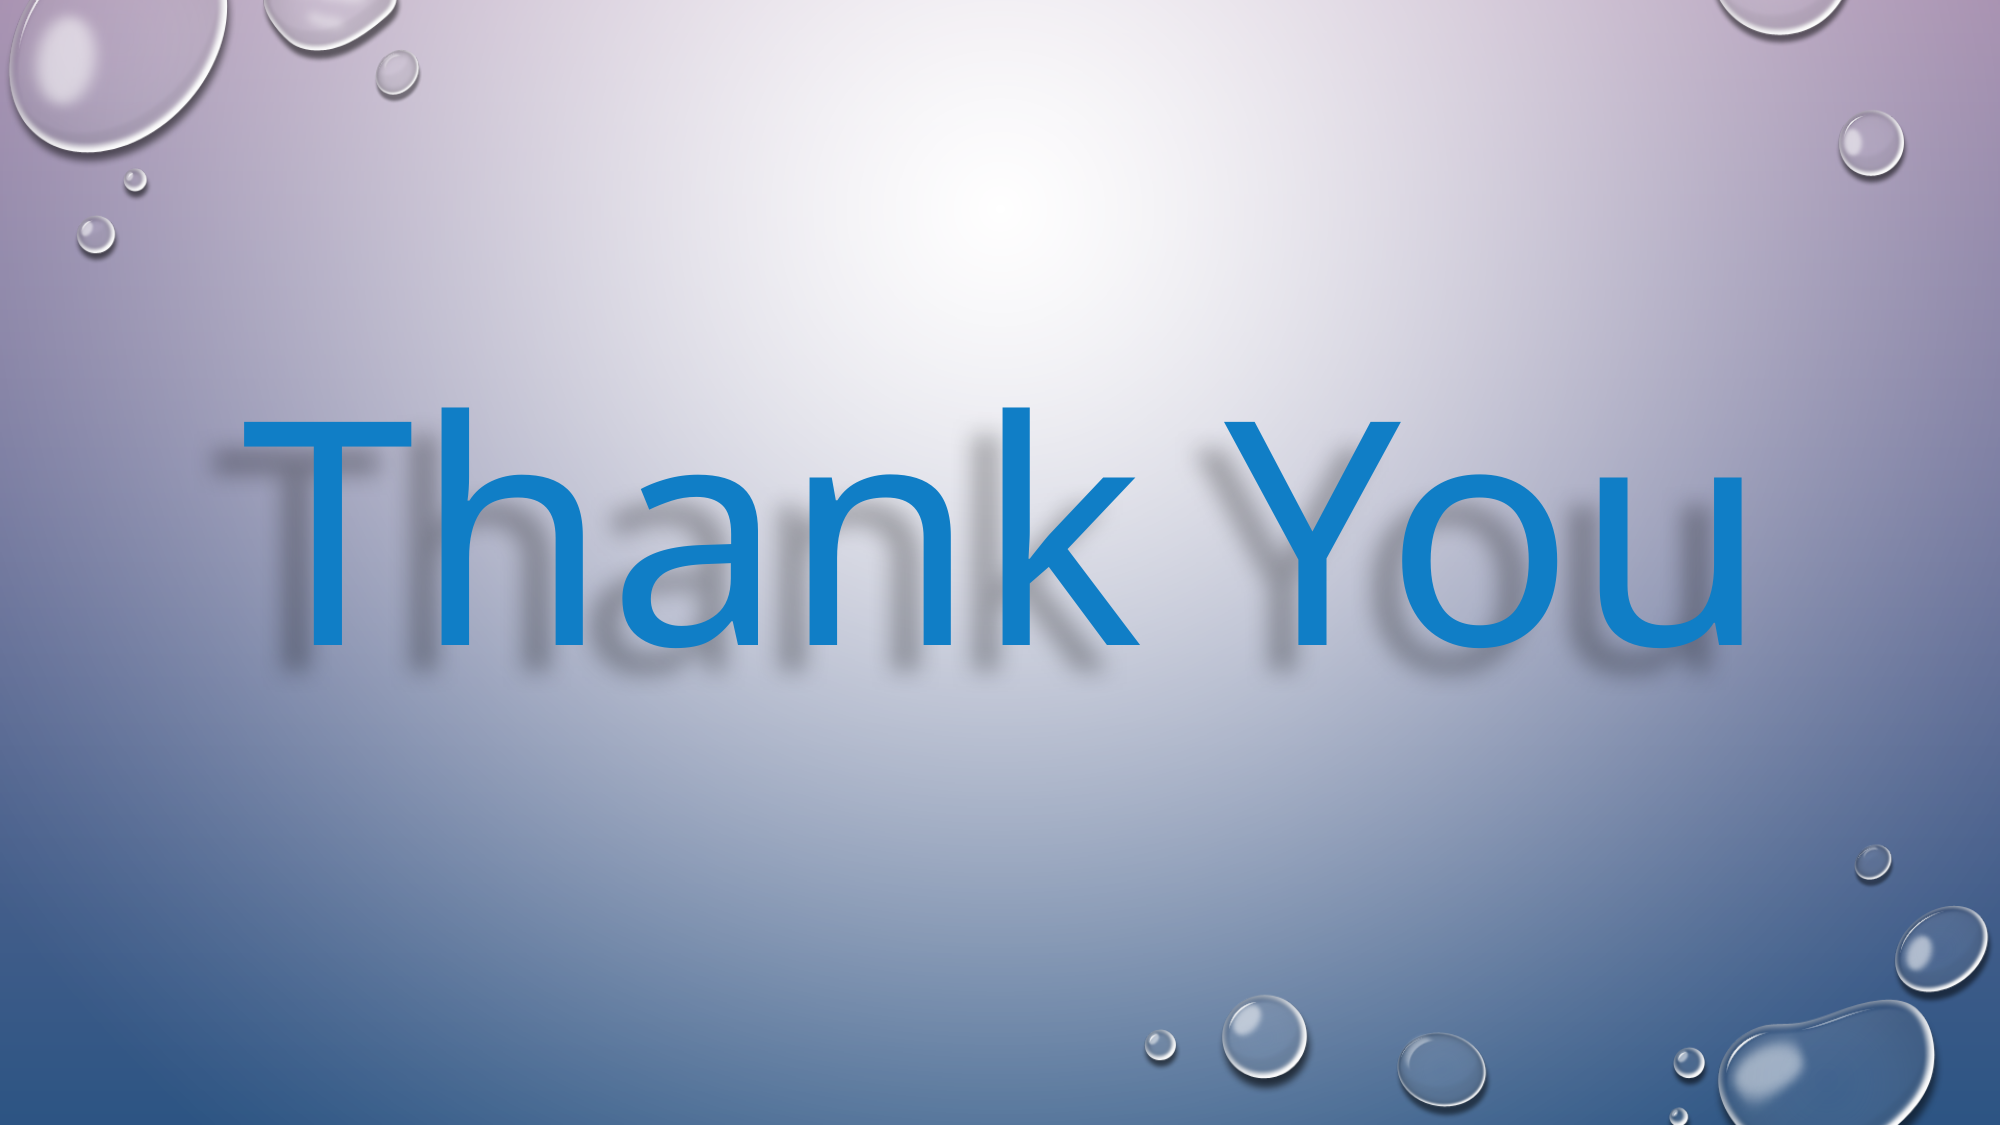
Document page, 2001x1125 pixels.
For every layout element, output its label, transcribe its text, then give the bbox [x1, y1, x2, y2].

text_box Thank You [117, 325, 1892, 716]
picture [0, 0, 2000, 1125]
